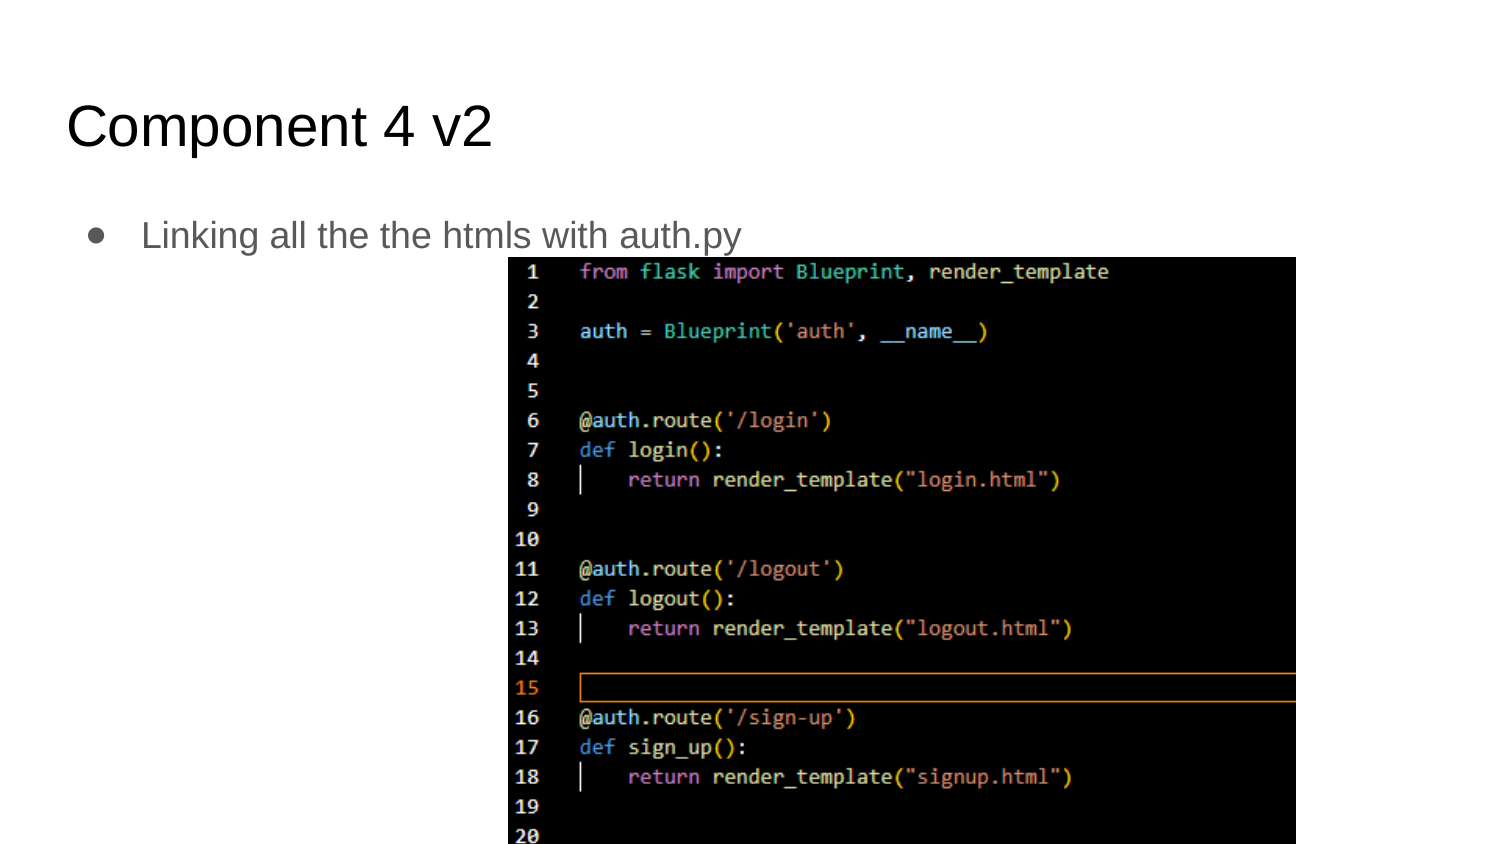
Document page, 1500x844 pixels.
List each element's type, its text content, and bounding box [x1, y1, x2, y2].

picture [508, 256, 1297, 844]
title Component 4 v2 [51, 72, 1449, 167]
list Linking all the the htmls with auth.py [51, 189, 1449, 750]
